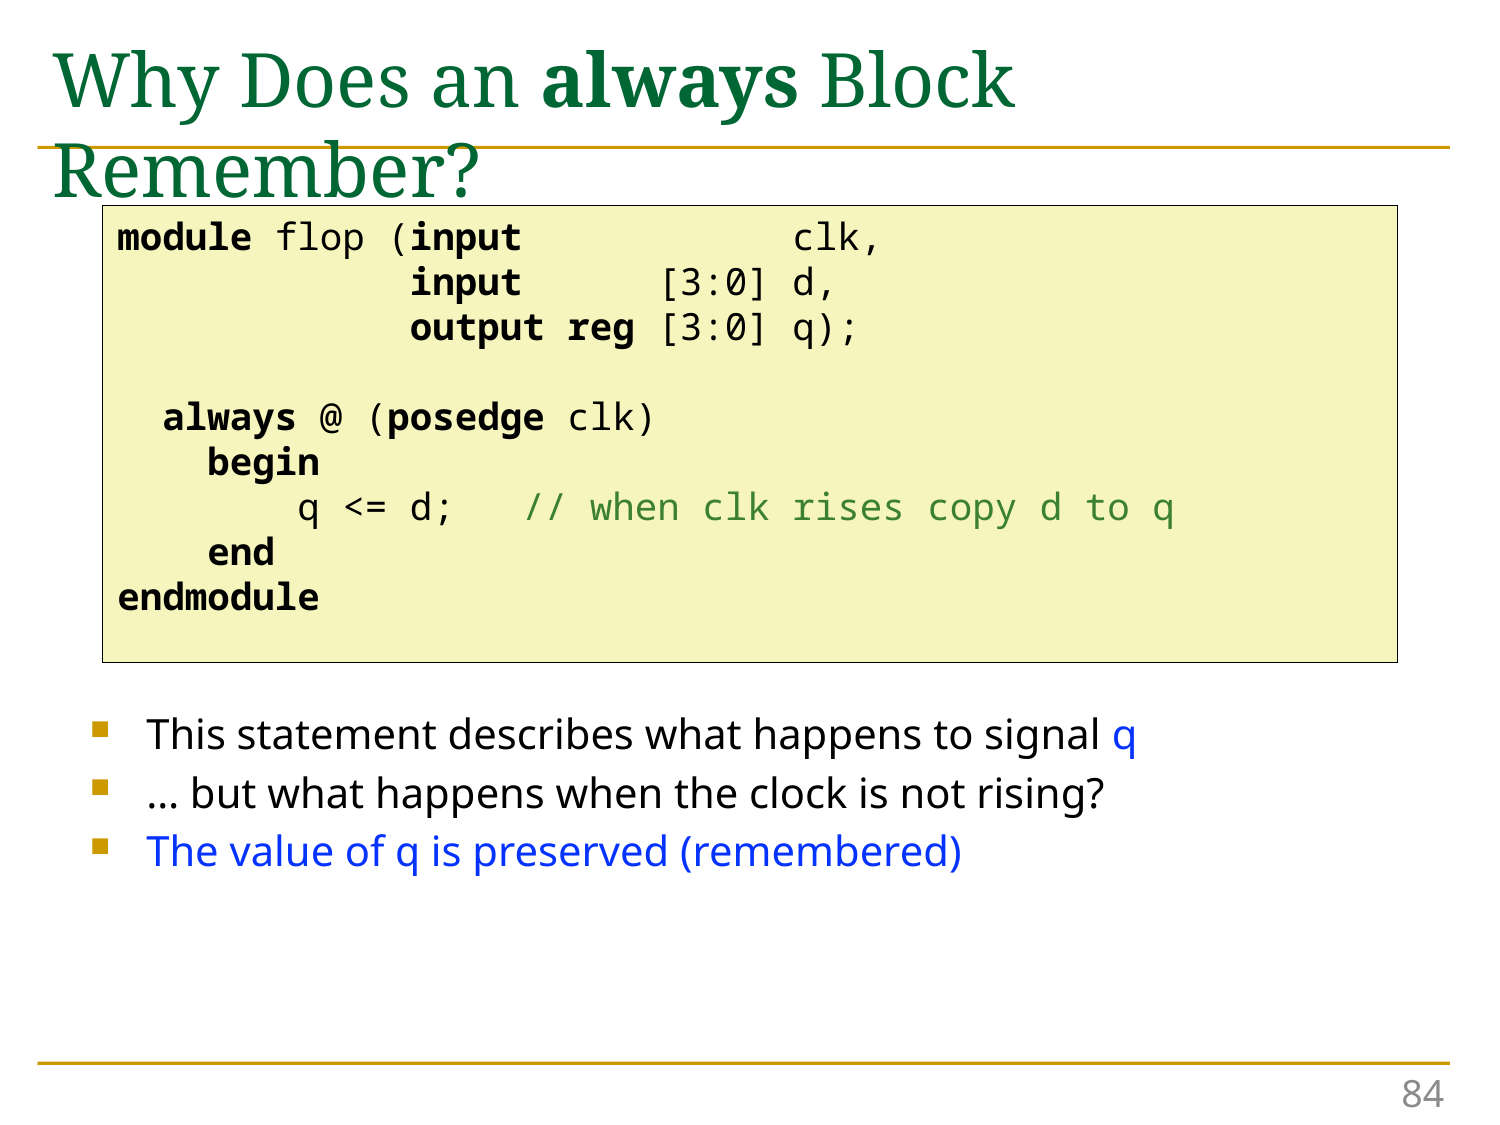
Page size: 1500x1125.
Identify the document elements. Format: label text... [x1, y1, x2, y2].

title Why Does an always Block Remember? [37, 24, 1450, 200]
list module flop (input clk, input [3:0] d, output reg [3:0] q); always @ (posedge clk) begin q <= d; // when clk rises copy d to q end endmodule [102, 205, 1398, 663]
slide_number 84 [1121, 1066, 1460, 1125]
text_box This statement describes what happens to signal q … but what happens when the clock is not rising? The value of q is preserved (remembered) [75, 700, 1475, 876]
